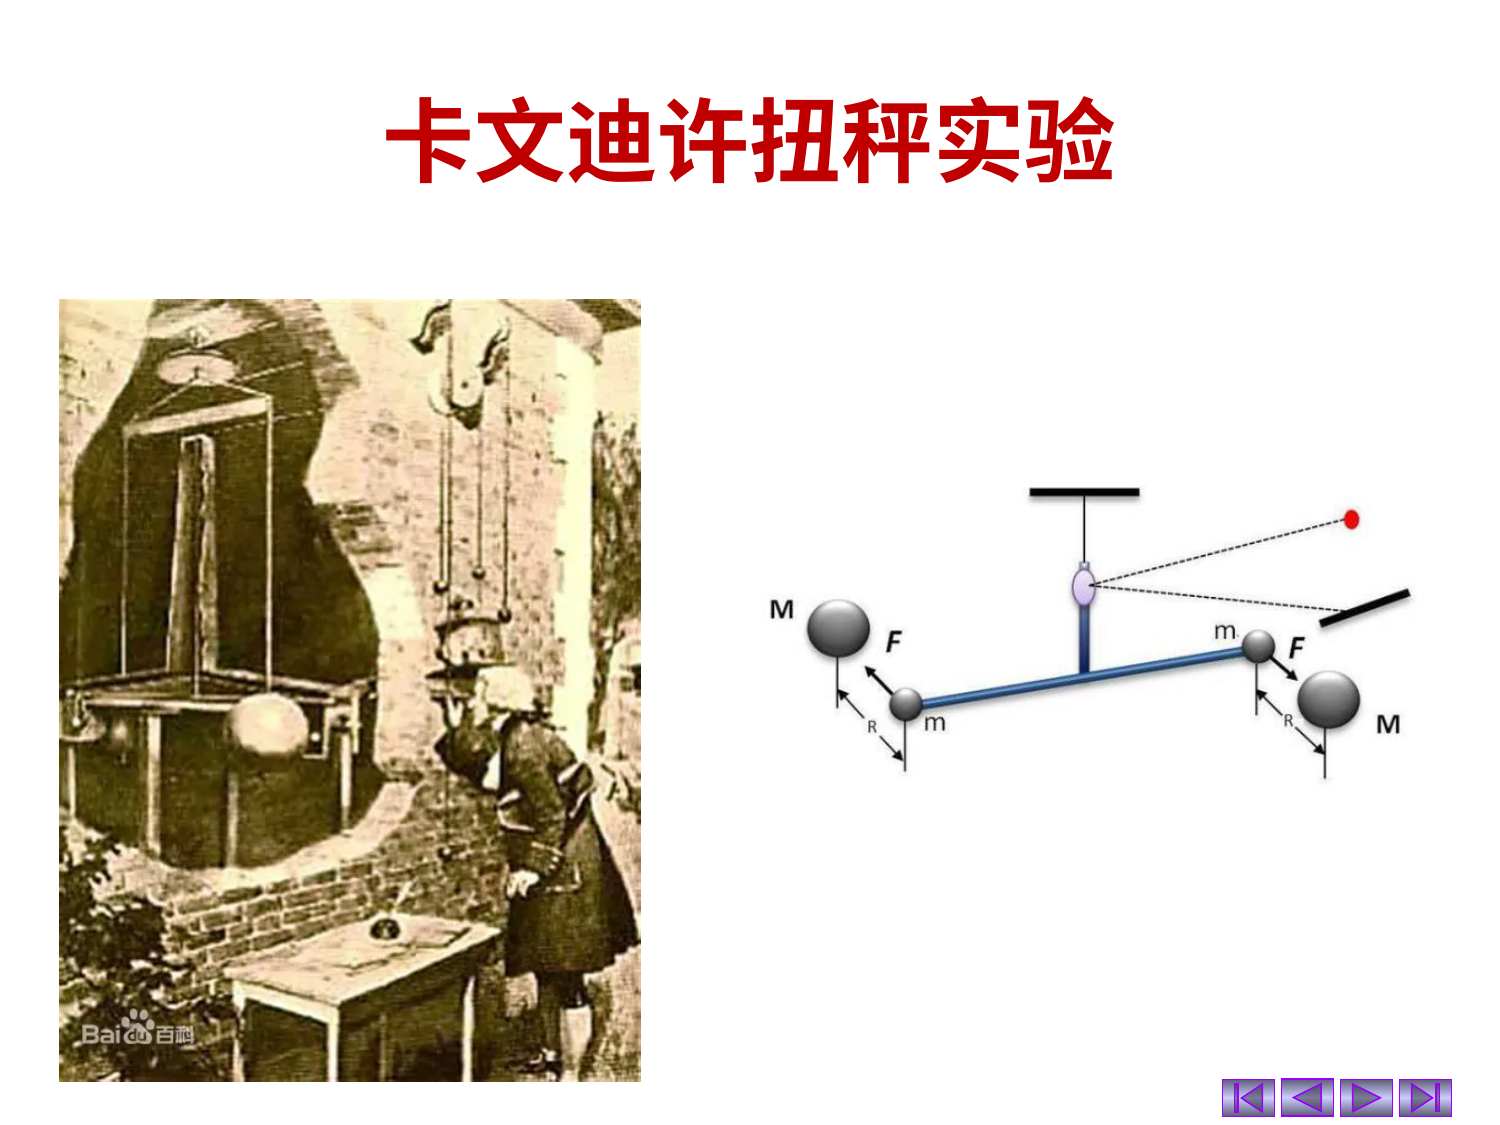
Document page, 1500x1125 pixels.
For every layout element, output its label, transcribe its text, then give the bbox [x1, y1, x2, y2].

title 卡文迪许扭秤实验 [74, 44, 1426, 233]
picture [735, 408, 1451, 880]
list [59, 299, 641, 1082]
